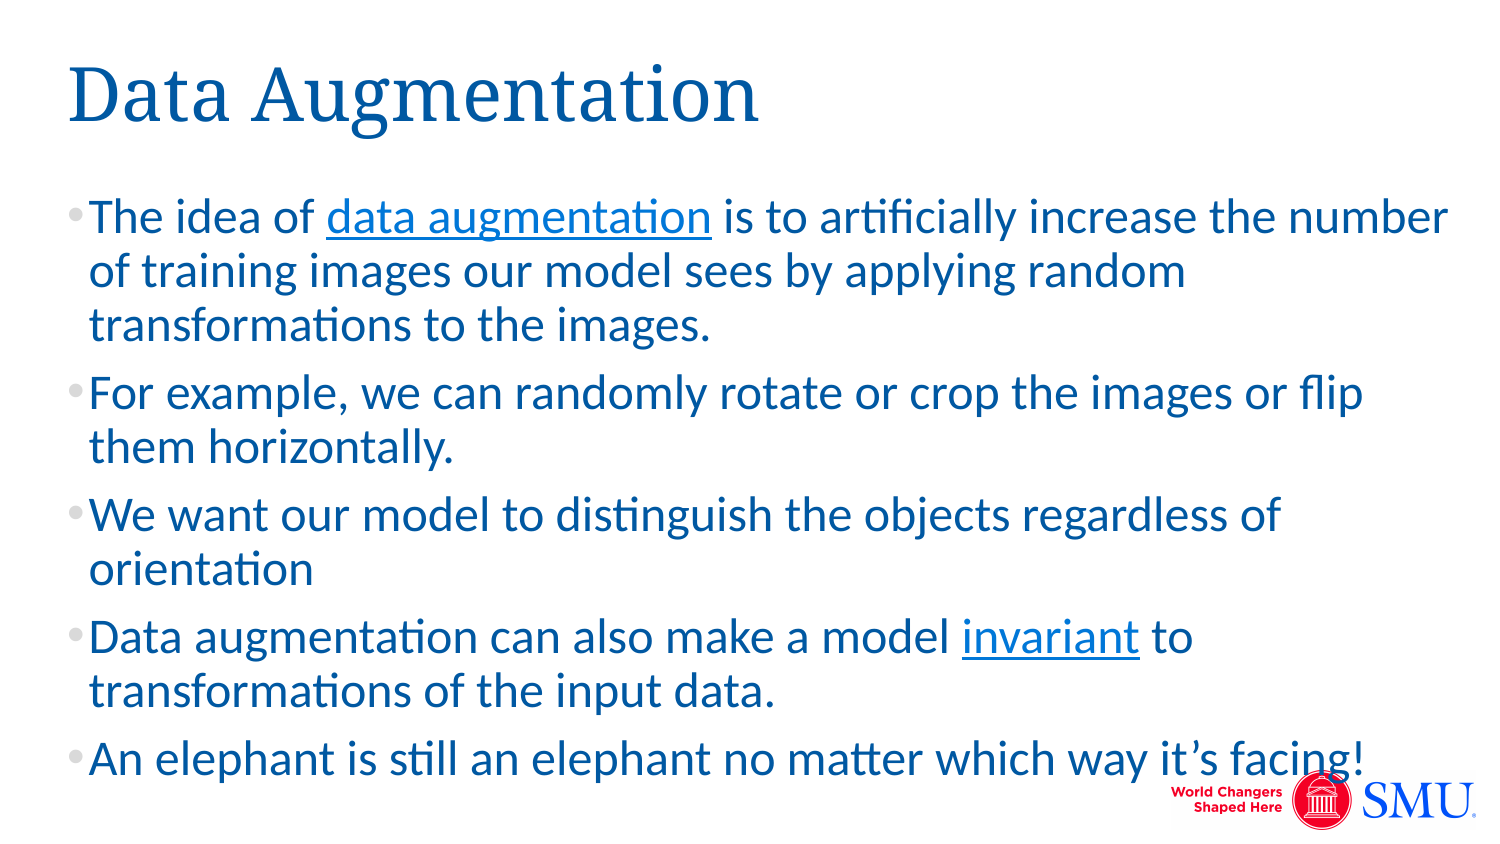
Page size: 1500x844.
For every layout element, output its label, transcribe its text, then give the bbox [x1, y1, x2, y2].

title Data Augmentation [52, 0, 1500, 194]
picture [1466, 770, 1476, 830]
list The idea of data augmentation is to artificially increase the number of training images our model sees by applying random transformations to the images. For example, we can randomly rotate or crop the images or flip them horizontally. We want our model to distinguish the objects regardless of orientation Data augmentation can also make a model invariant to transformations of the input data. An elephant is still an elephant no matter which way it’s facing! [52, 183, 1466, 844]
